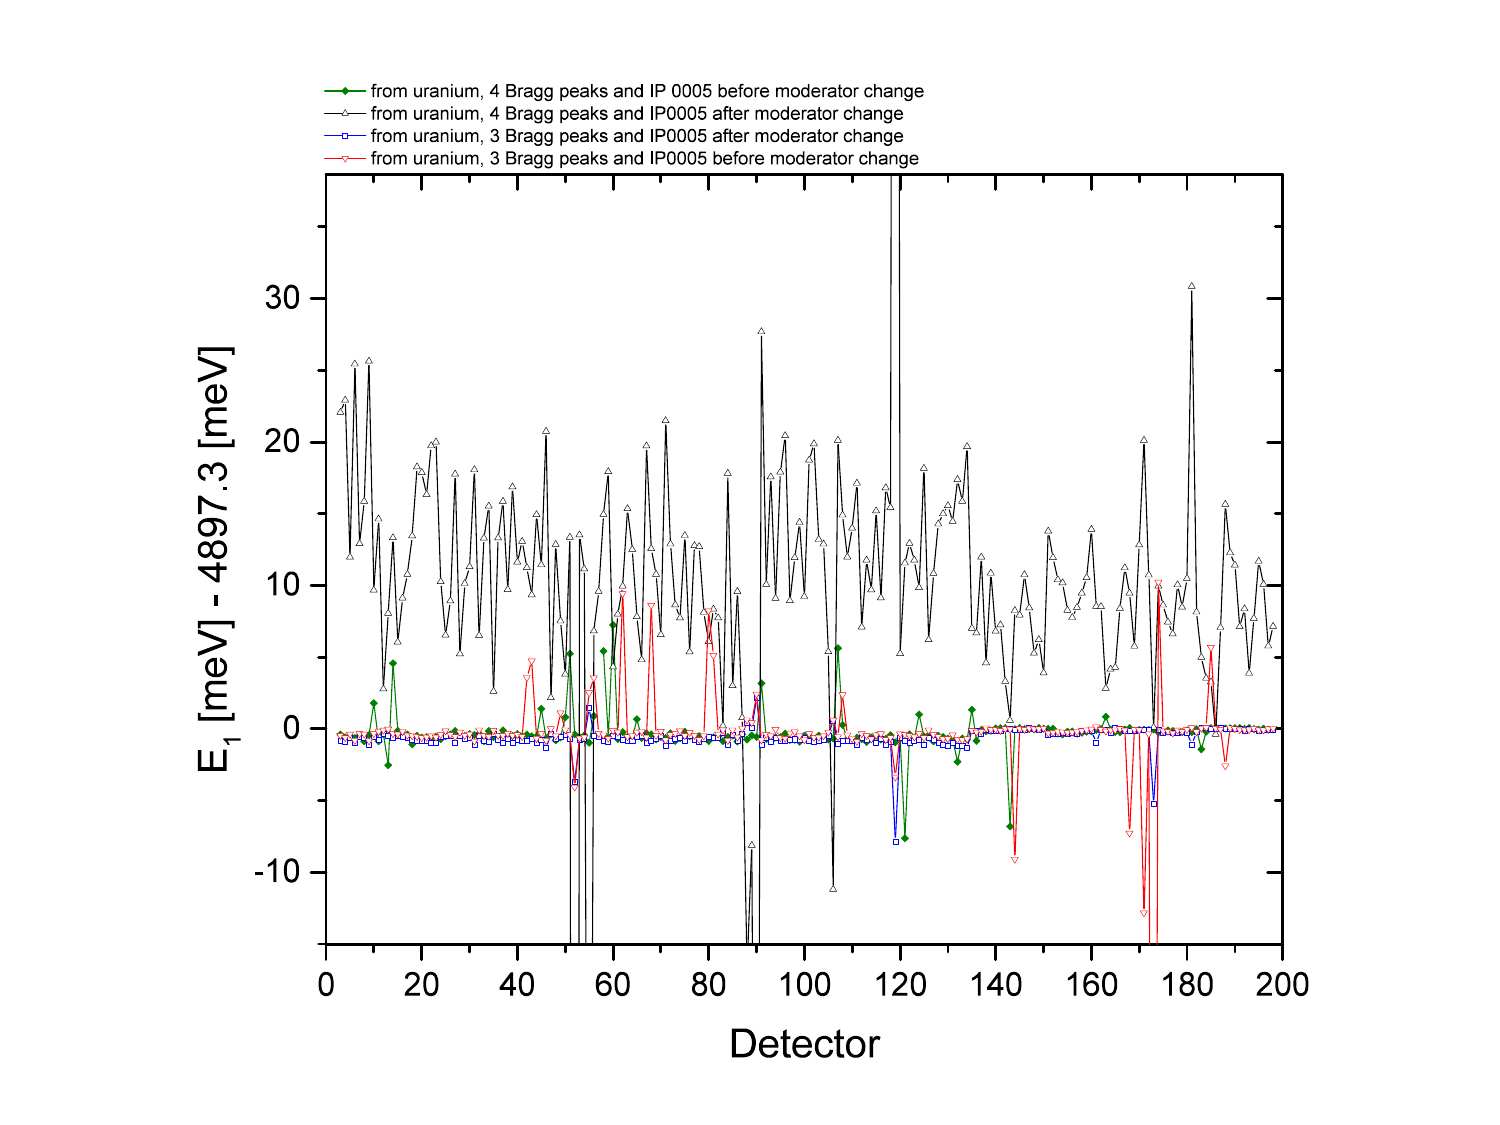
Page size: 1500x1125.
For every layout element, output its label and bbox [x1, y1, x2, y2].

text_box [74, 49, 1481, 1125]
